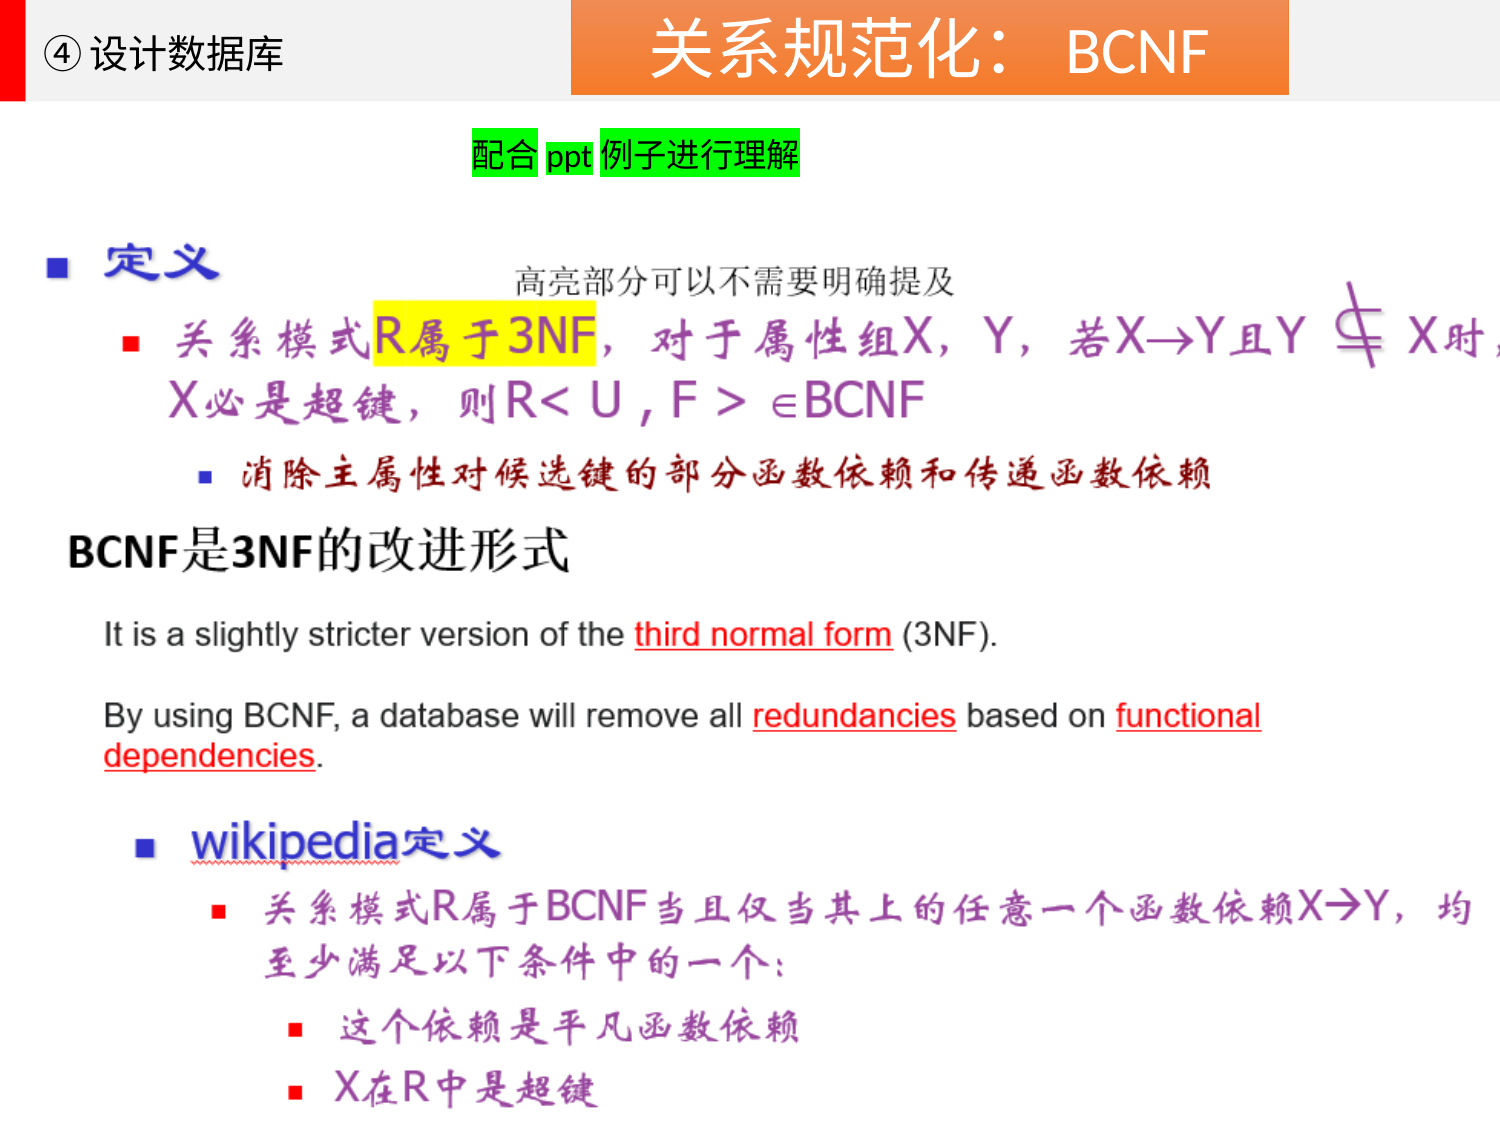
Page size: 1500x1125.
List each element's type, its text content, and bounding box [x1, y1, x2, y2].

picture [11, 223, 1500, 1125]
text_box 关系规范化：BCNF [571, 0, 1289, 95]
text_box ④设计数据库 [28, 27, 571, 85]
text_box 配合ppt例子进行理解 [457, 126, 930, 181]
